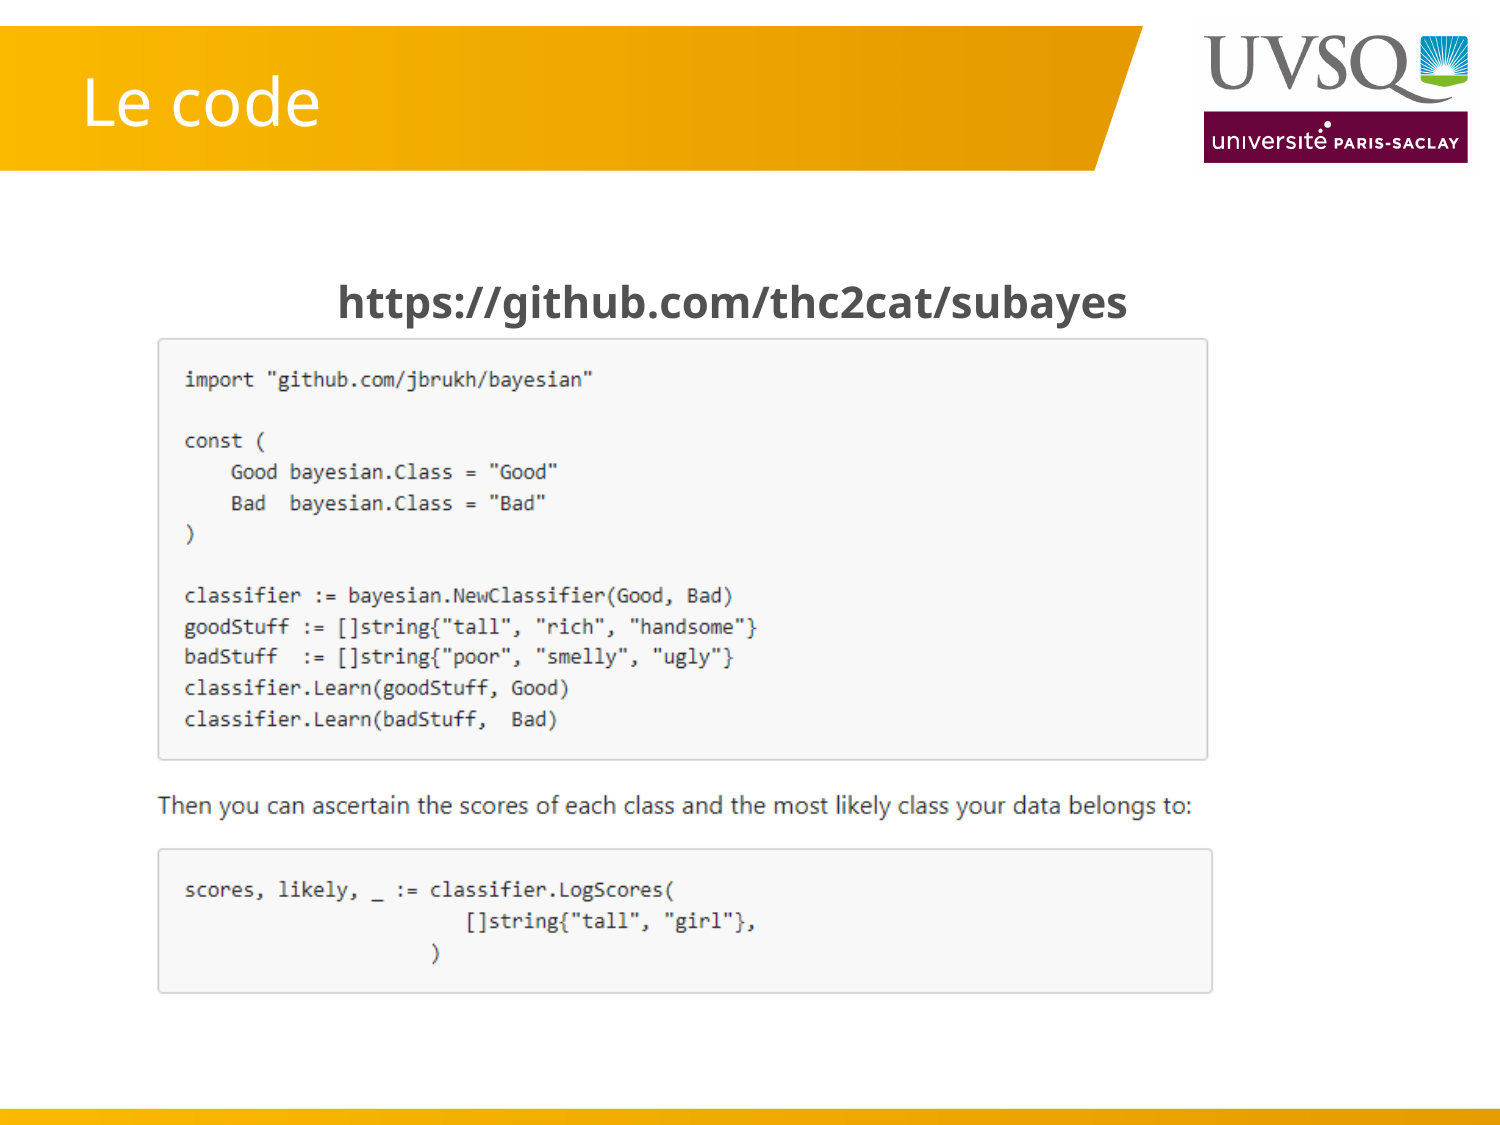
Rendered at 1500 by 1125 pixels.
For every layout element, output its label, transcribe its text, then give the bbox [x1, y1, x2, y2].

list https://github.com/thc2cat/subayes [75, 262, 1391, 1005]
picture [0, 0, 1500, 1125]
title Le code [65, 27, 1005, 173]
